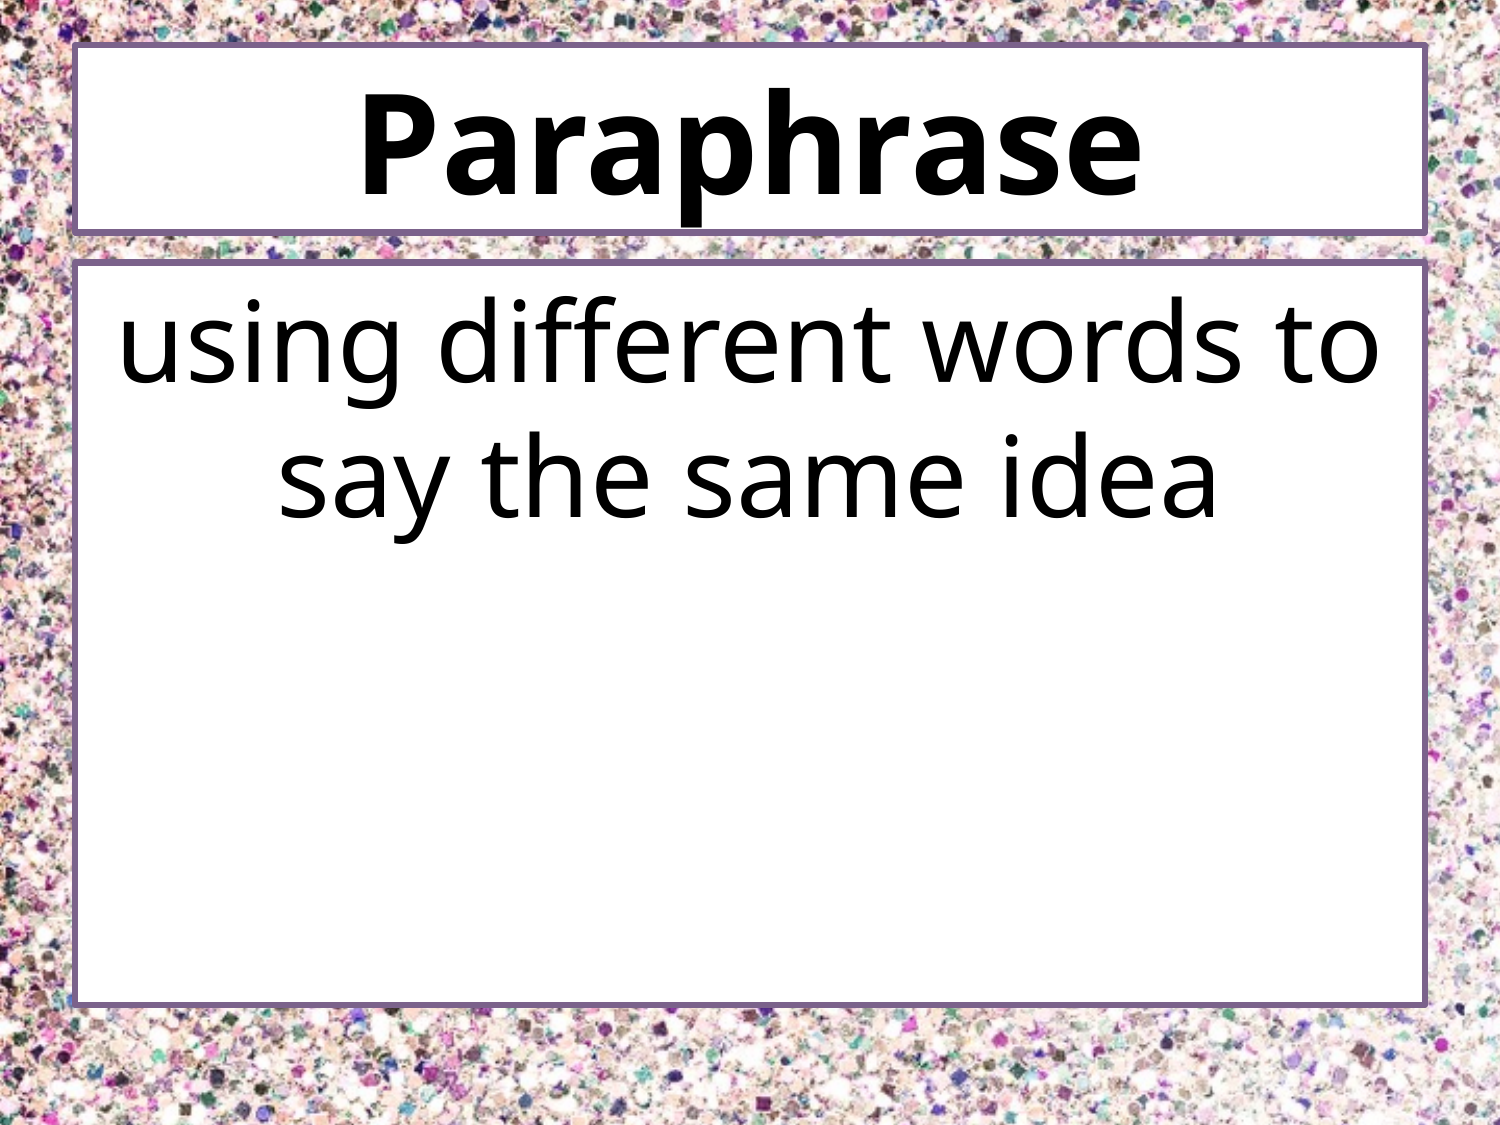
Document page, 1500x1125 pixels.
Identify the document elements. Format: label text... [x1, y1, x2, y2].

list using different words to say the same idea [72, 259, 1428, 1008]
title Paraphrase [72, 42, 1428, 236]
picture [0, 0, 1500, 1125]
